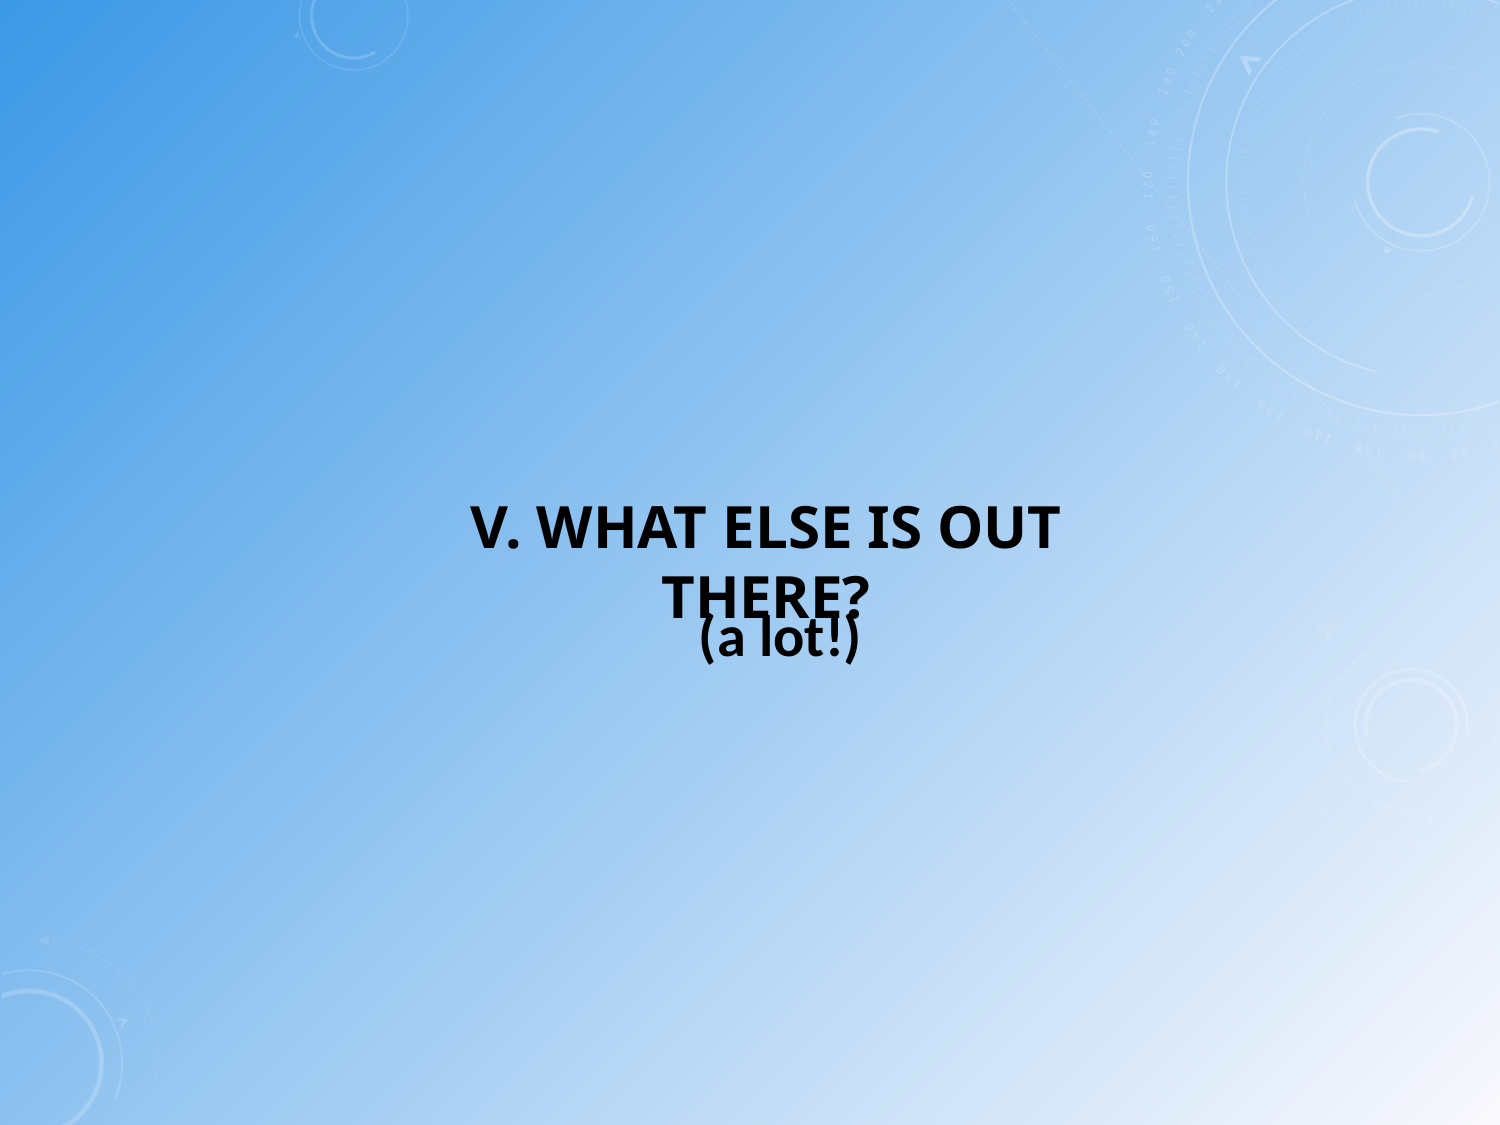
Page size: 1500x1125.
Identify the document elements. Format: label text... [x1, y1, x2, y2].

text_box (a lot!) [684, 590, 878, 676]
title V. What else is out there? [407, 498, 1125, 622]
picture [2, 0, 1499, 1125]
